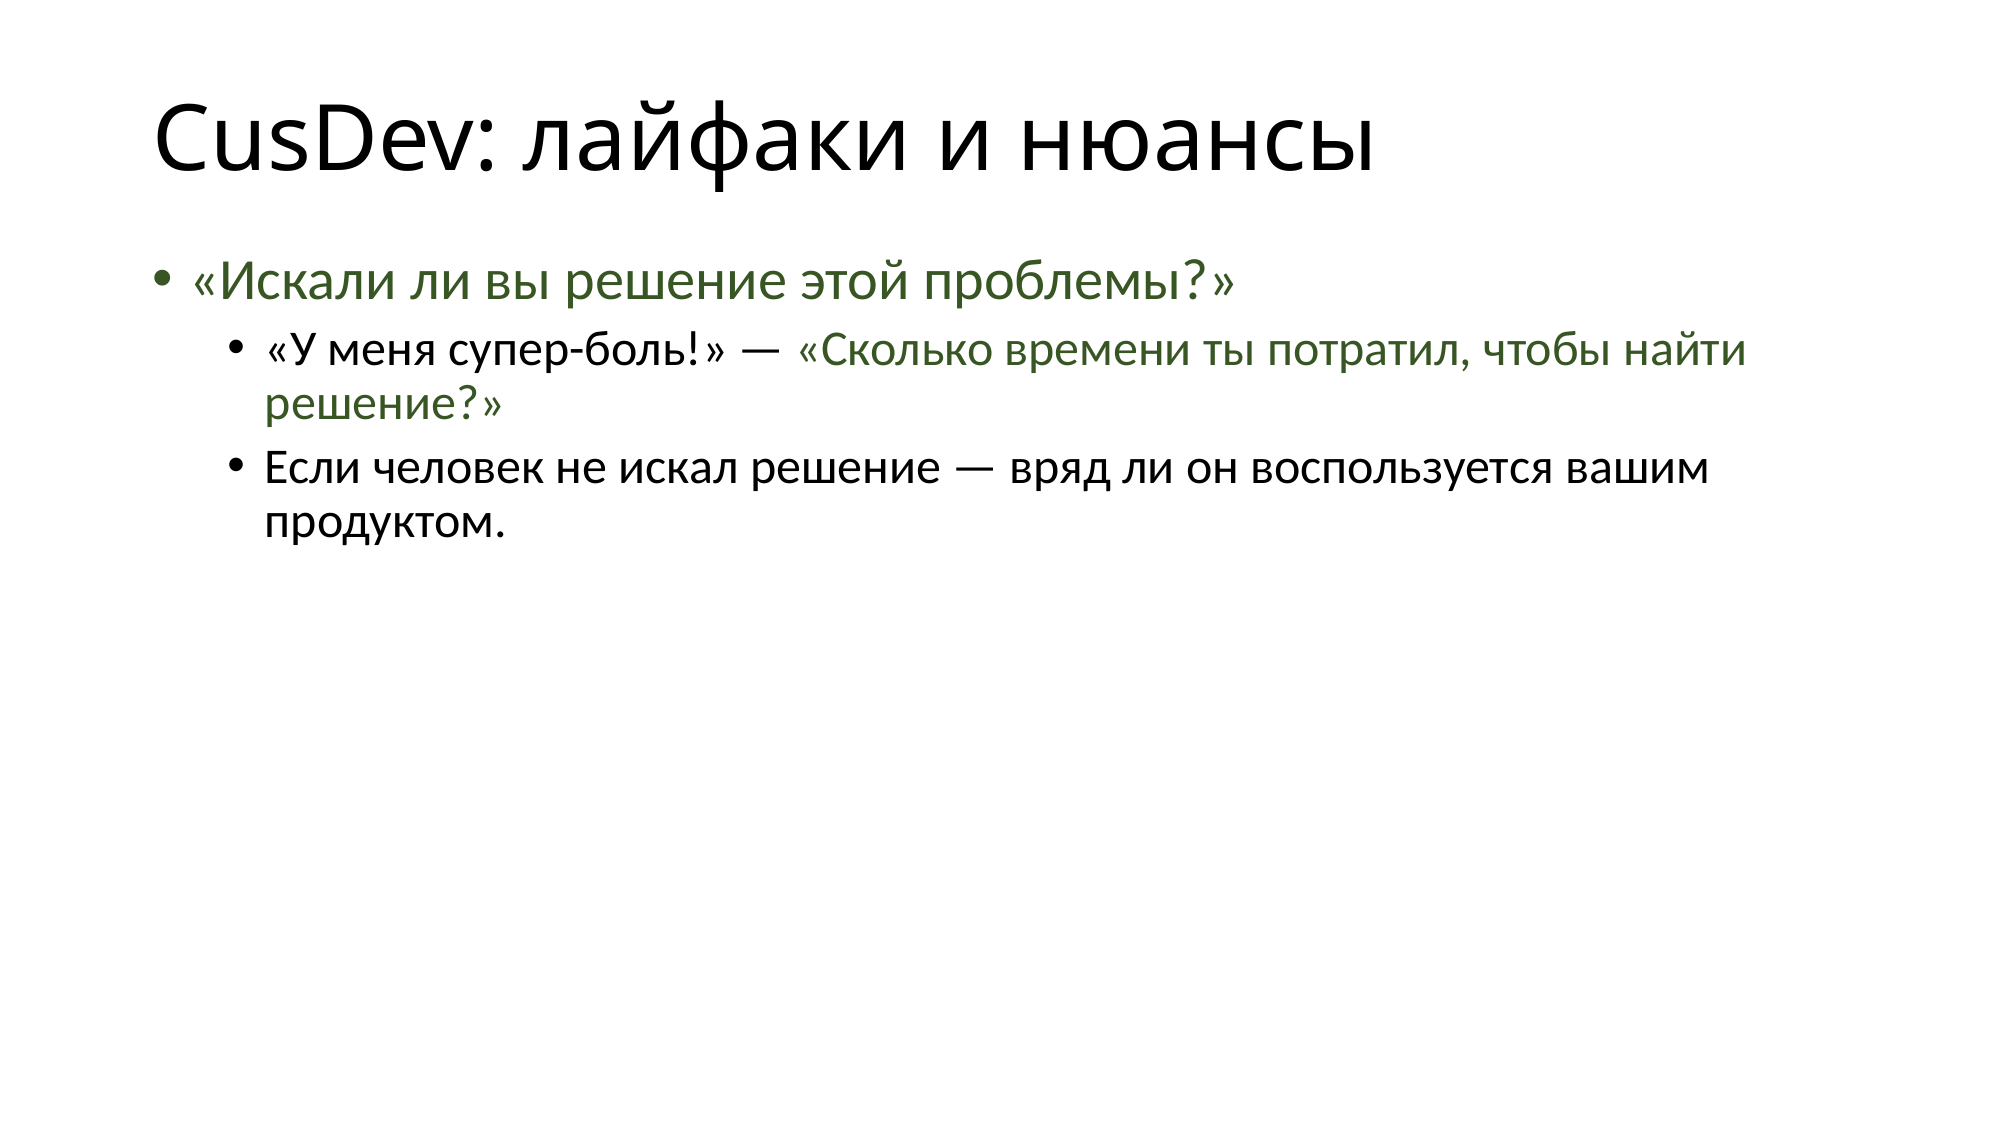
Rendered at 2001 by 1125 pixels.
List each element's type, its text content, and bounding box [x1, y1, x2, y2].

title CusDev: лайфаки и нюансы [137, 59, 1863, 223]
list «Искали ли вы решение этой проблемы?» «У меня супер-боль!» — «Сколько времени ты потратил, чтобы найти решение?» Если человек не искал решение — вряд ли он воспользуется вашим продуктом. [137, 241, 1863, 1014]
